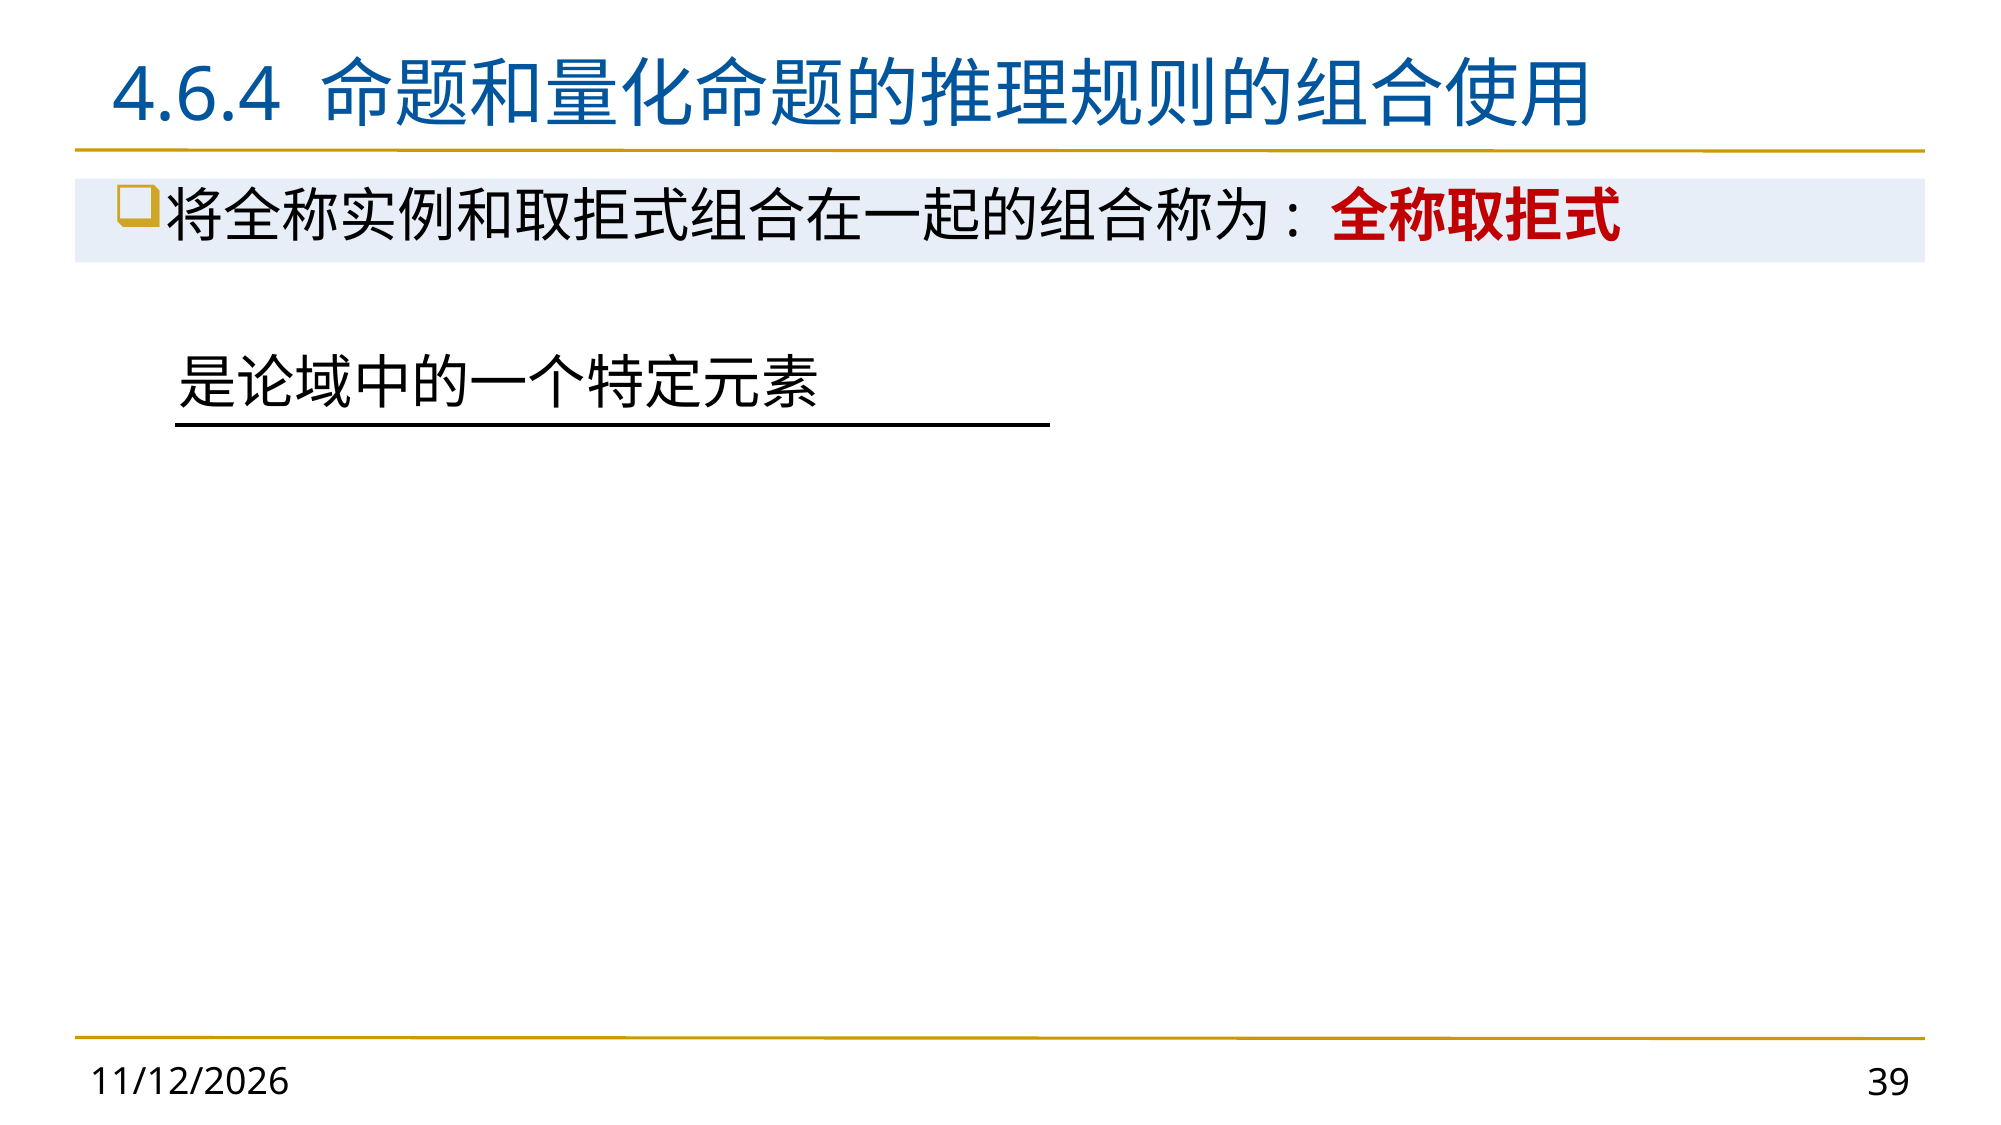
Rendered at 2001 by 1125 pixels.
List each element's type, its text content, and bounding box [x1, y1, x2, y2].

title 4.6.4 命题和量化命题的推理规则的组合使用 [97, 44, 1900, 149]
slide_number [75, 1050, 550, 1111]
slide_number 39 [1325, 1050, 1925, 1111]
text_box [74, 178, 1926, 263]
